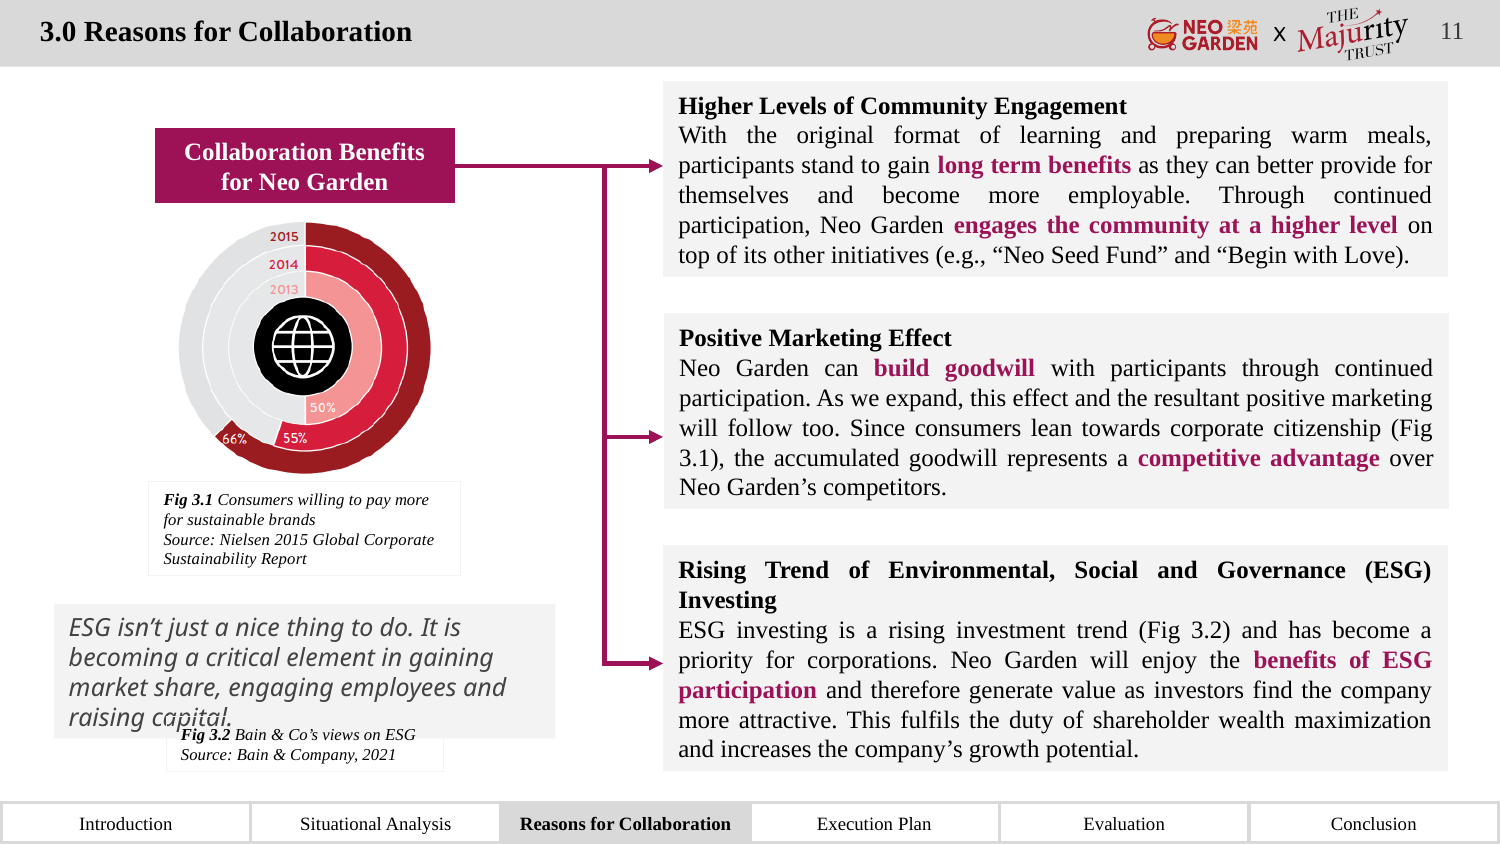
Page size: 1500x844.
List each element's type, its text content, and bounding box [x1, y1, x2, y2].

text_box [54, 603, 556, 773]
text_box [148, 213, 461, 578]
text_box Positive Marketing Effect Neo Garden can build goodwill with participants through continued participation. As we expand, this effect and the resultant positive marketing will follow too. Since consumers lean towards corporate citizenship (Fig 3.1), the accumulated goodwill represents a competitive advantage over Neo Garden’s competitors. [664, 313, 1449, 509]
list 3.0 Reasons for Collaboration [0, 0, 488, 65]
text_box Collaboration Benefits for Neo Garden [155, 128, 455, 203]
text_box Rising Trend of Environmental, Social and Governance (ESG) Investing ESG investing is a rising investment trend (Fig 3.2) and has become a priority for corporations. Neo Garden will enjoy the benefits of ESG participation and therefore generate value as investors find the company more attractive. This fulfils the duty of shareholder wealth maximization and increases the company’s growth potential. [663, 545, 1448, 771]
picture [1125, 2, 1434, 64]
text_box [1, 802, 1499, 843]
text_box Higher Levels of Community Engagement With the original format of learning and preparing warm meals, participants stand to gain long term benefits as they can better provide for themselves and become more employable. Through continued participation, Neo Garden engages the community at a higher level on top of its other initiatives (e.g., “Neo Seed Fund” and “Begin with Love). [663, 81, 1448, 277]
